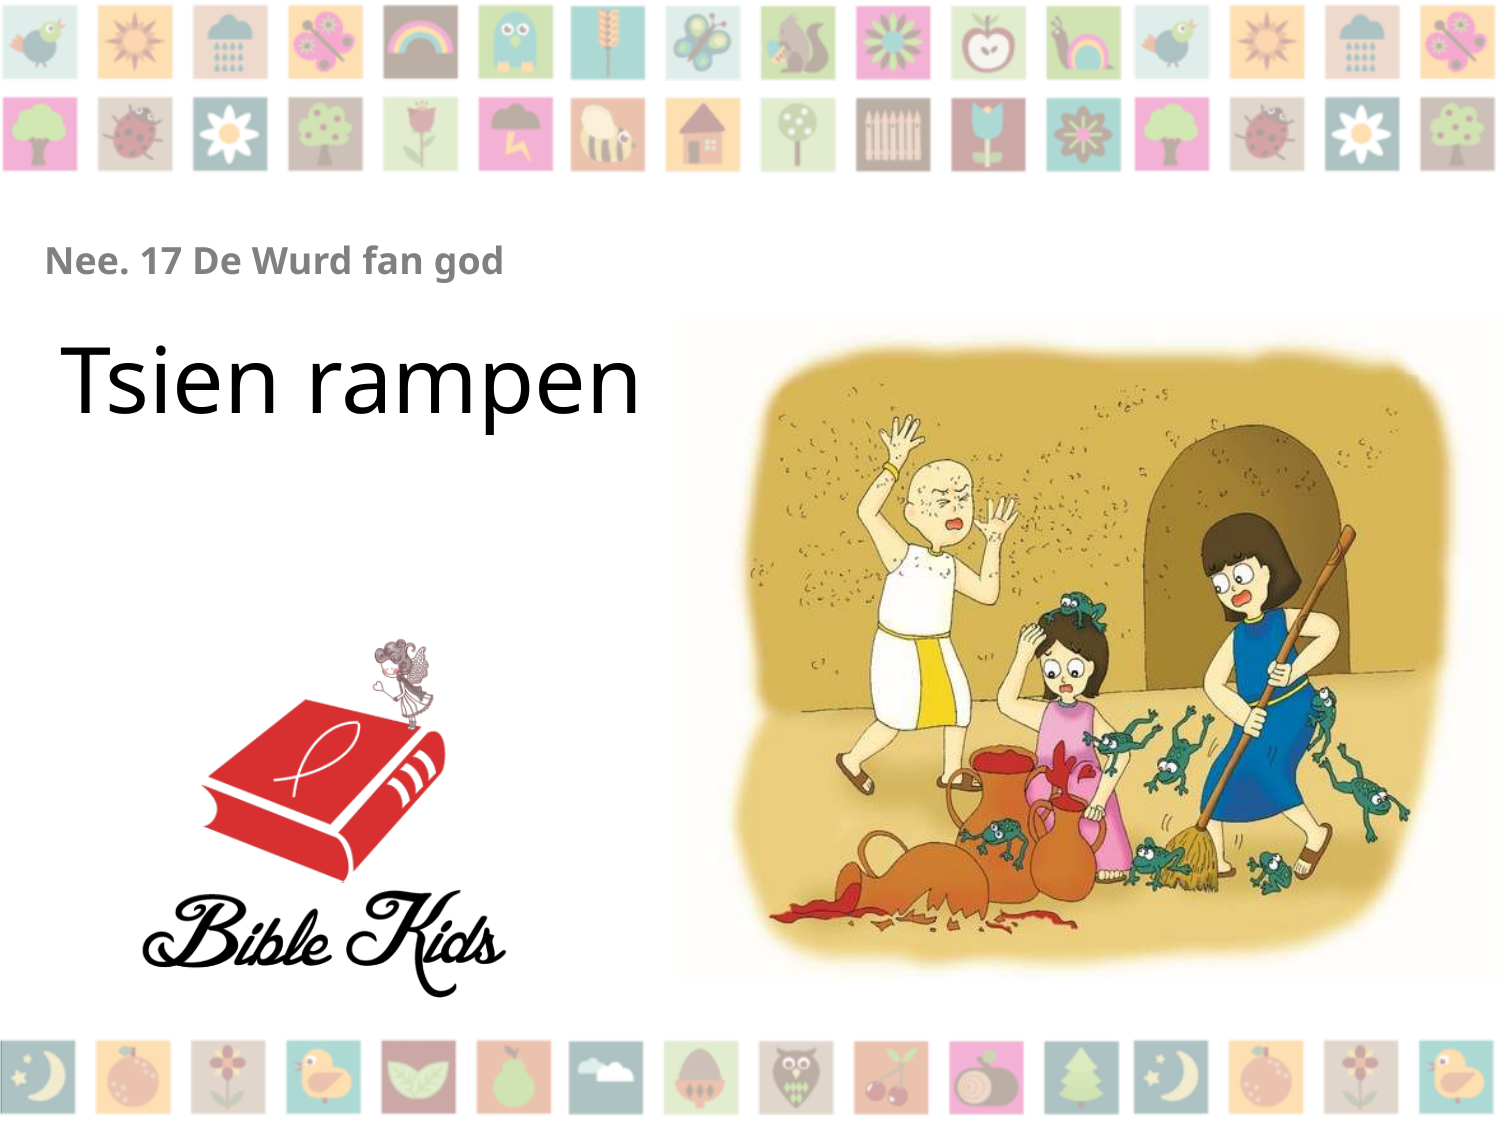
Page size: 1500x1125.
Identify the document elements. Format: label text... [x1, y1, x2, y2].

text_box Tsien rampen [29, 314, 675, 440]
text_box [0, 1028, 1500, 1118]
picture [117, 600, 544, 1027]
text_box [0, 3, 1500, 181]
text_box Nee. 17 De Wurd fan god [29, 229, 543, 290]
picture [677, 314, 1500, 983]
